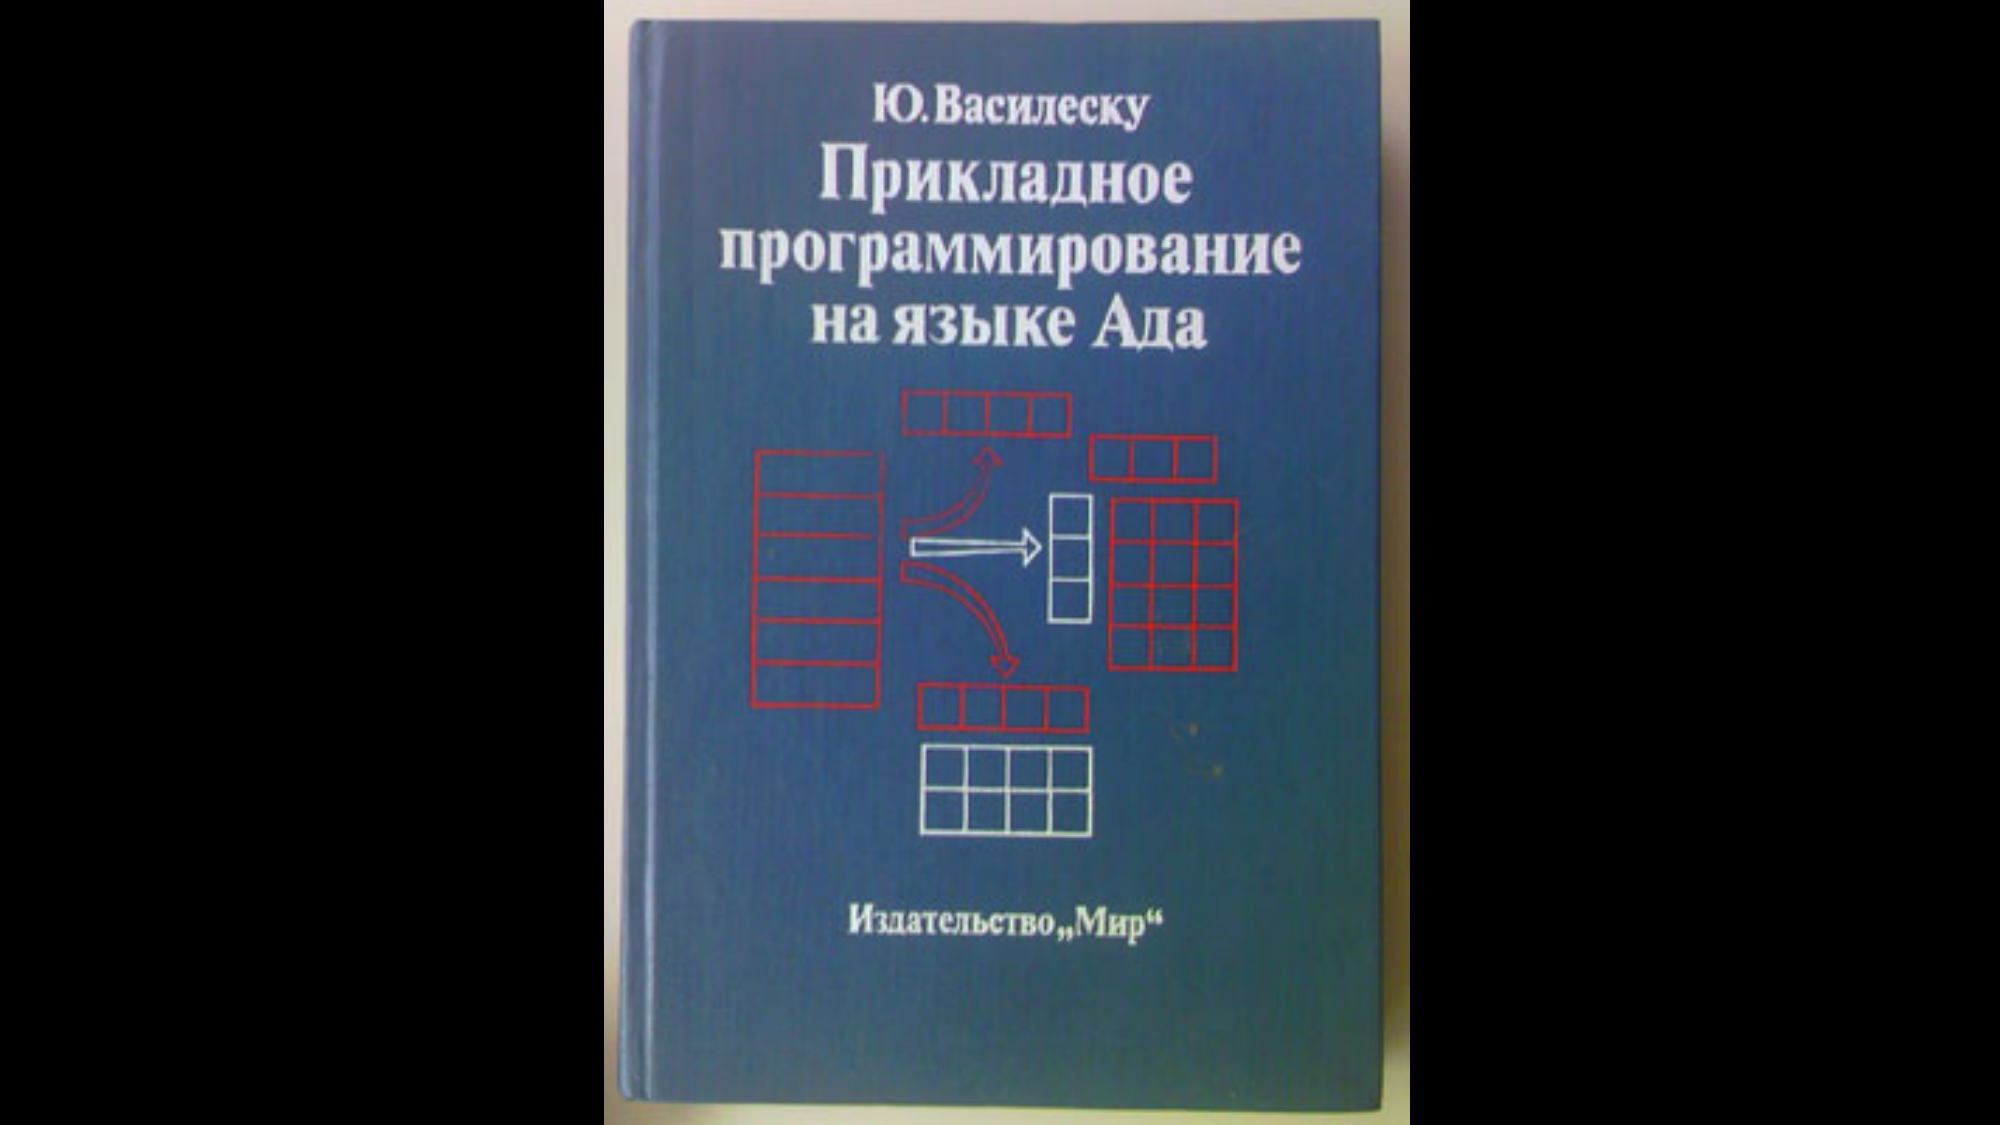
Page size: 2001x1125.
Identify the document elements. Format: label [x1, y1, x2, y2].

list [604, 0, 1410, 1125]
